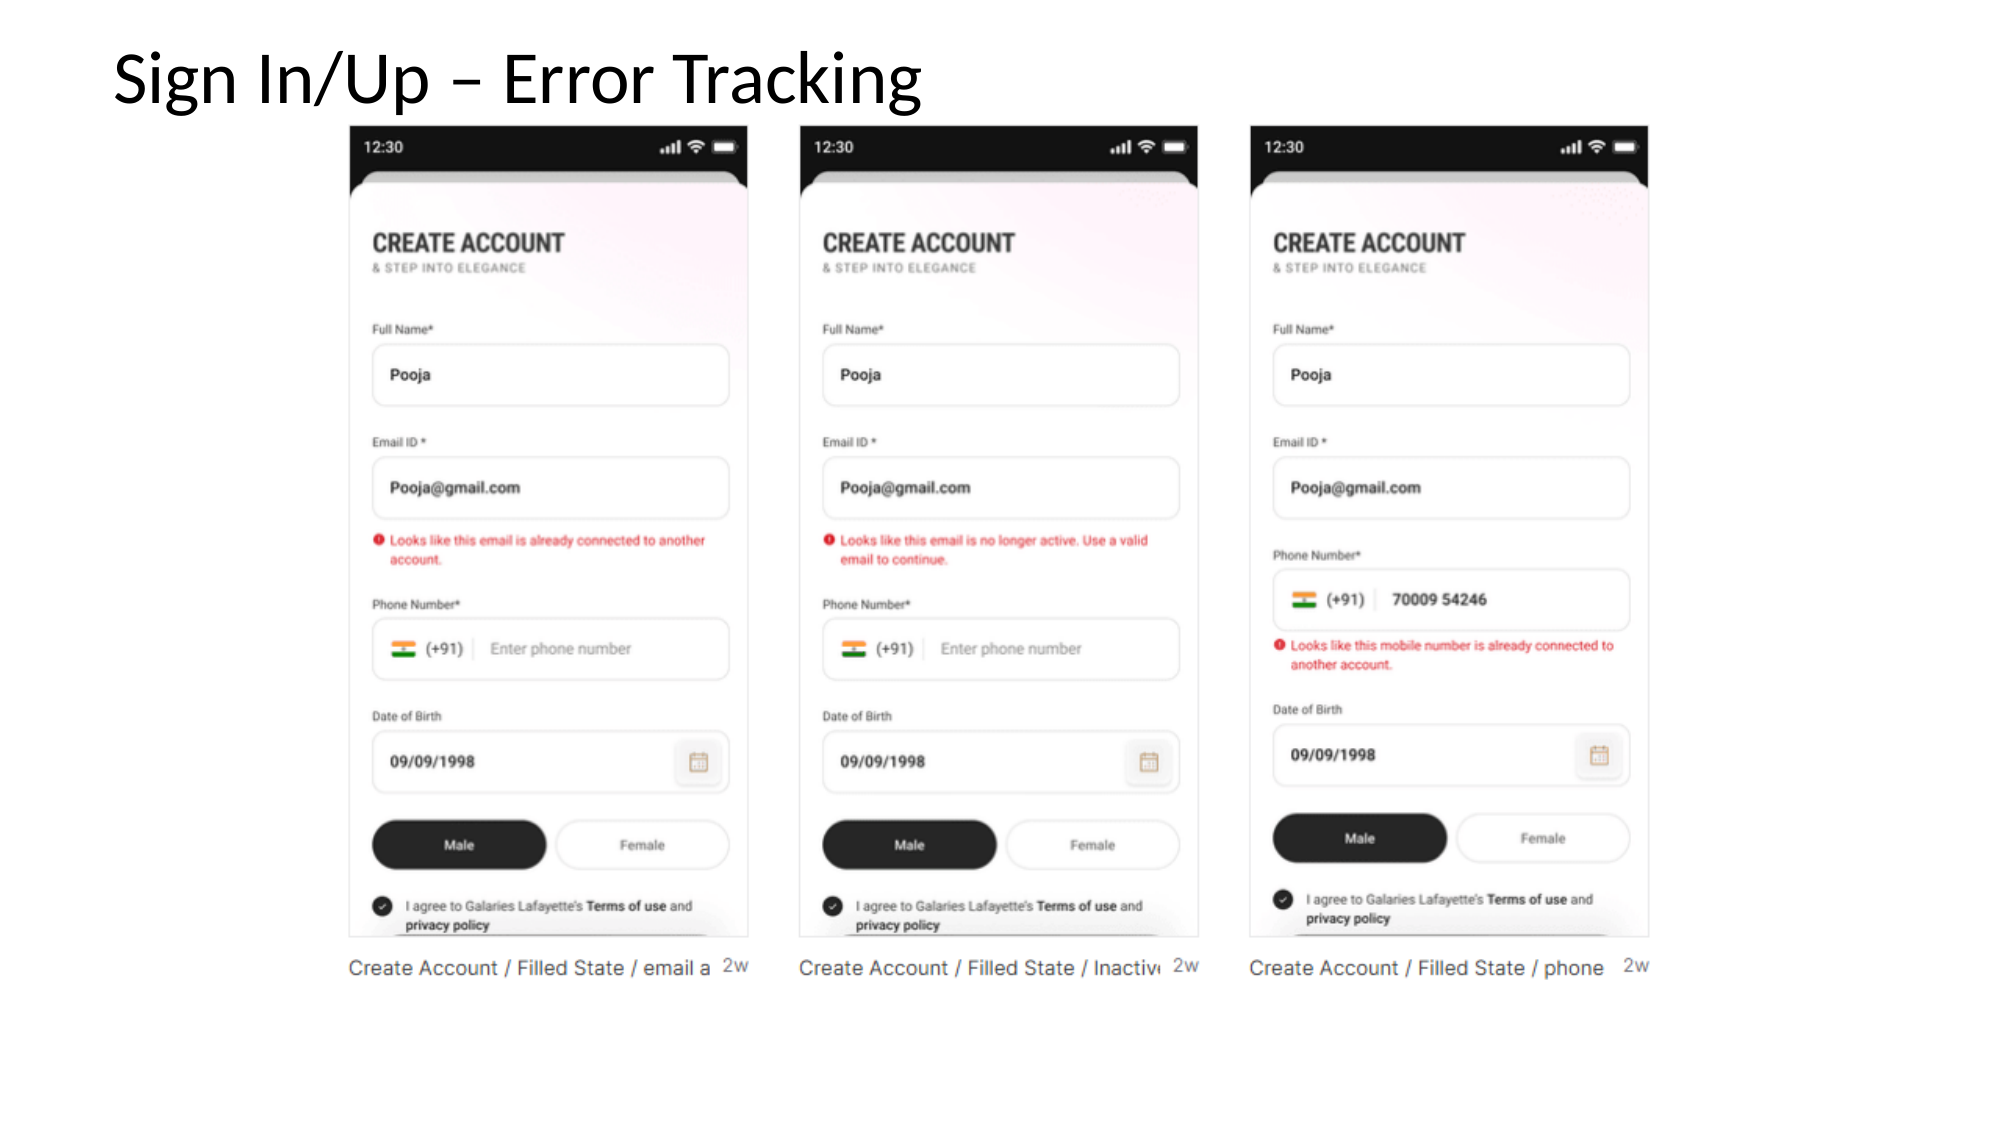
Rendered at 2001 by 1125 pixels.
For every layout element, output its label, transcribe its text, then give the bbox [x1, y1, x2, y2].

picture [344, 120, 1656, 1005]
title Sign In/Up – Error Tracking [0, 43, 1059, 127]
